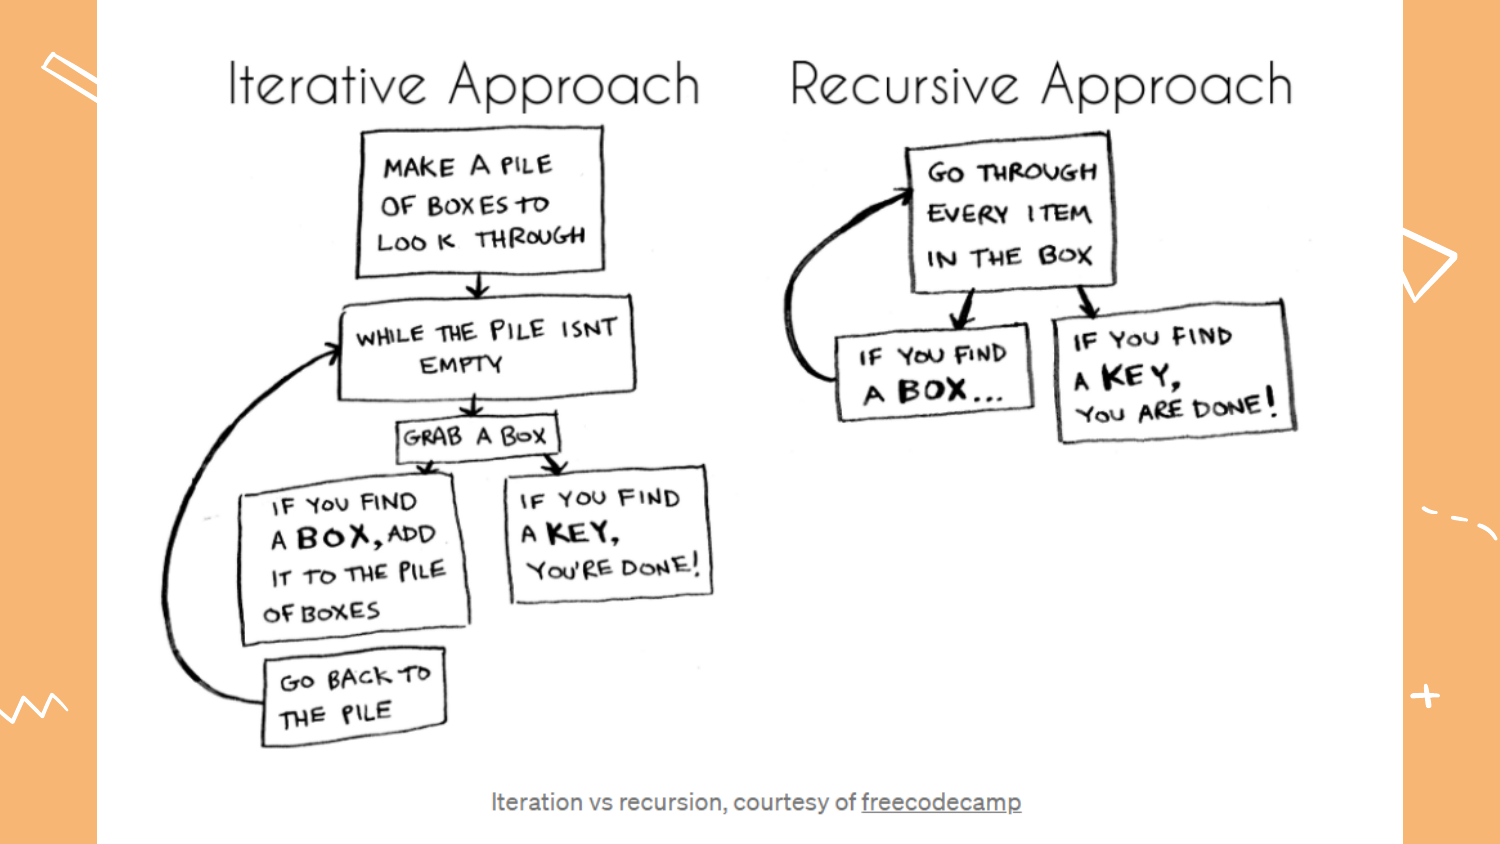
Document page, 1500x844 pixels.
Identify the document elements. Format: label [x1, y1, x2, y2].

picture [96, 0, 1403, 844]
